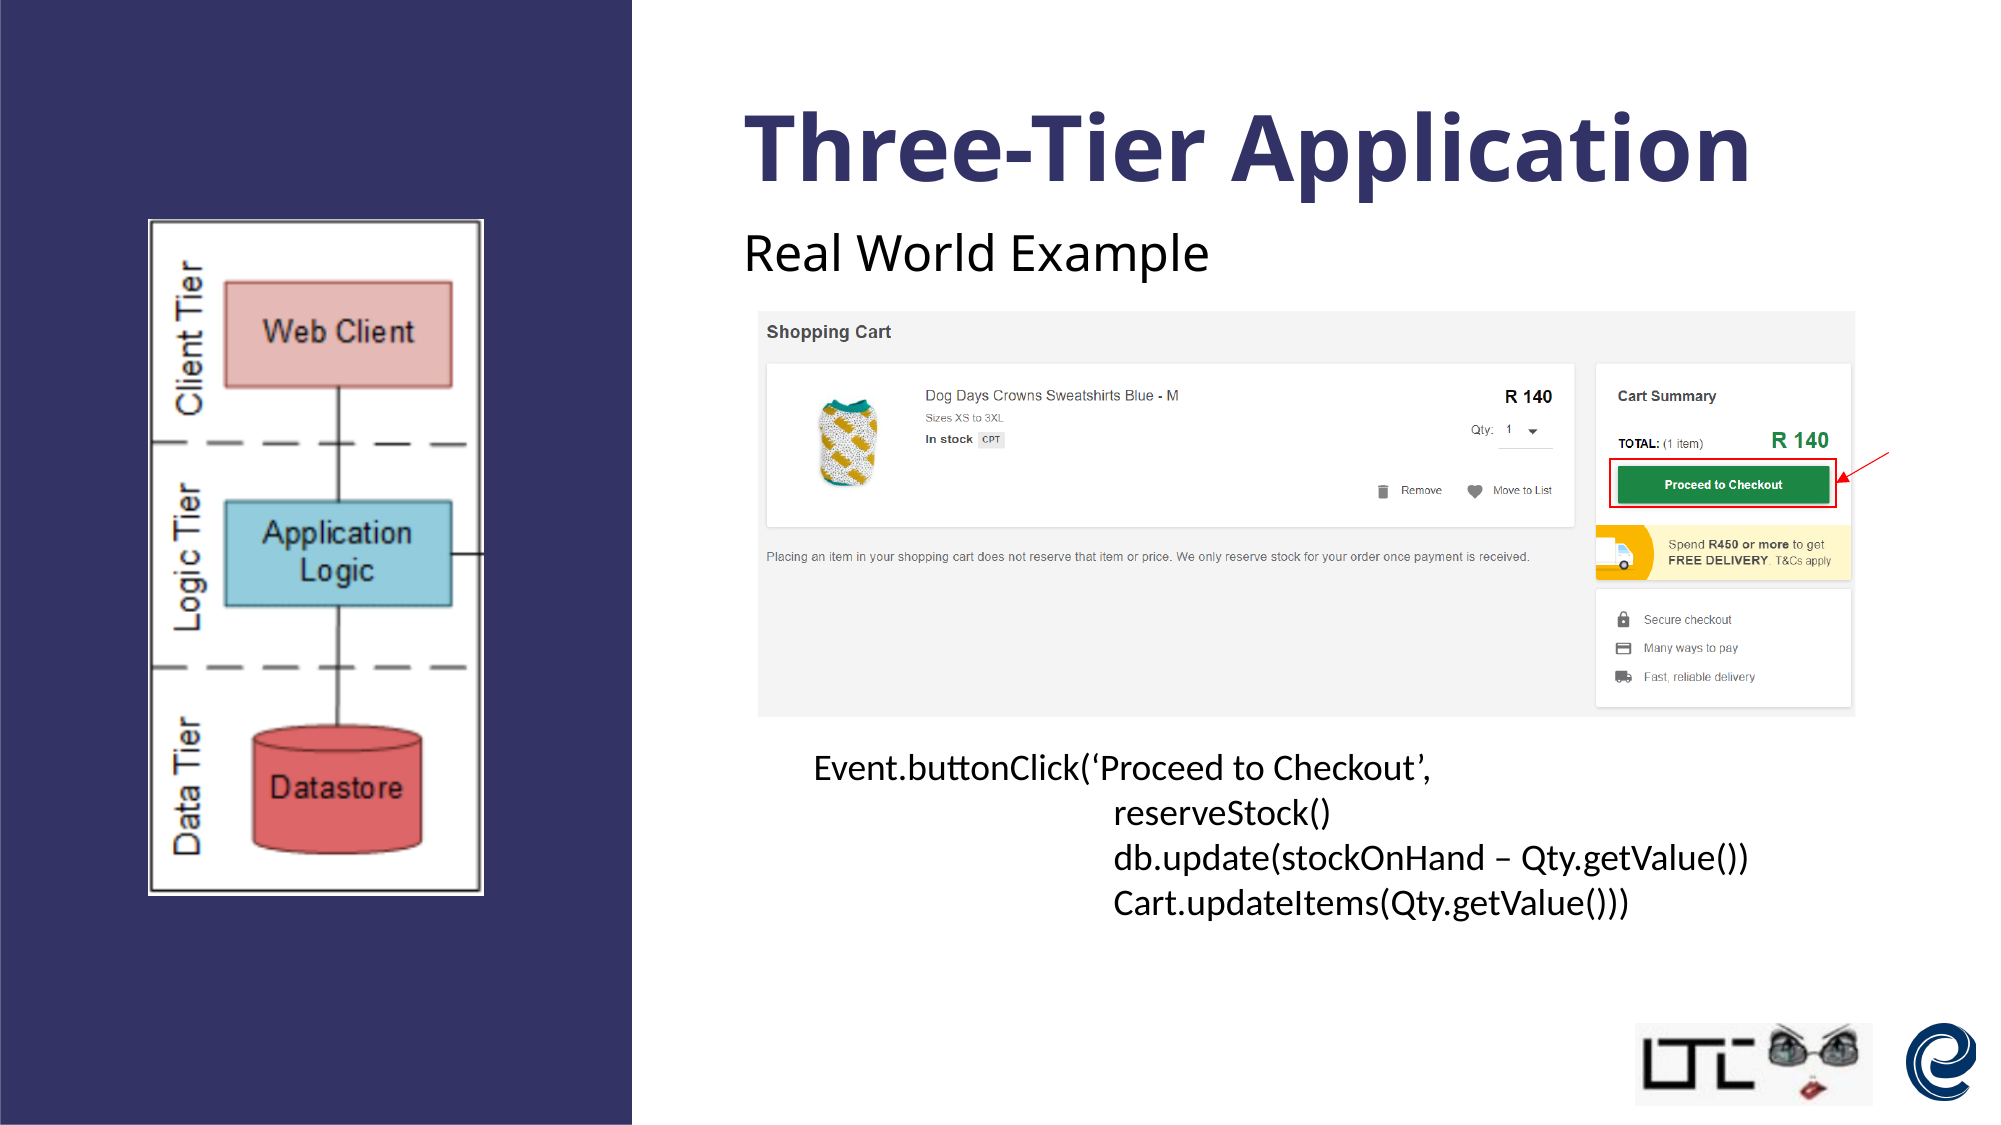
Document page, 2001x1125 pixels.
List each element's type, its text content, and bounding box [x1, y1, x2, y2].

list Real World Example [728, 219, 1896, 290]
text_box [1836, 452, 1889, 483]
picture [0, 0, 2001, 1125]
title Three-Tier Application [728, 94, 1896, 219]
text_box Event.buttonClick(‘Proceed to Checkout’, reserveStock() db.update(stockOnHand – Qty.getValue()) Cart.updateItems(Qty.getValue())) [798, 735, 1860, 930]
